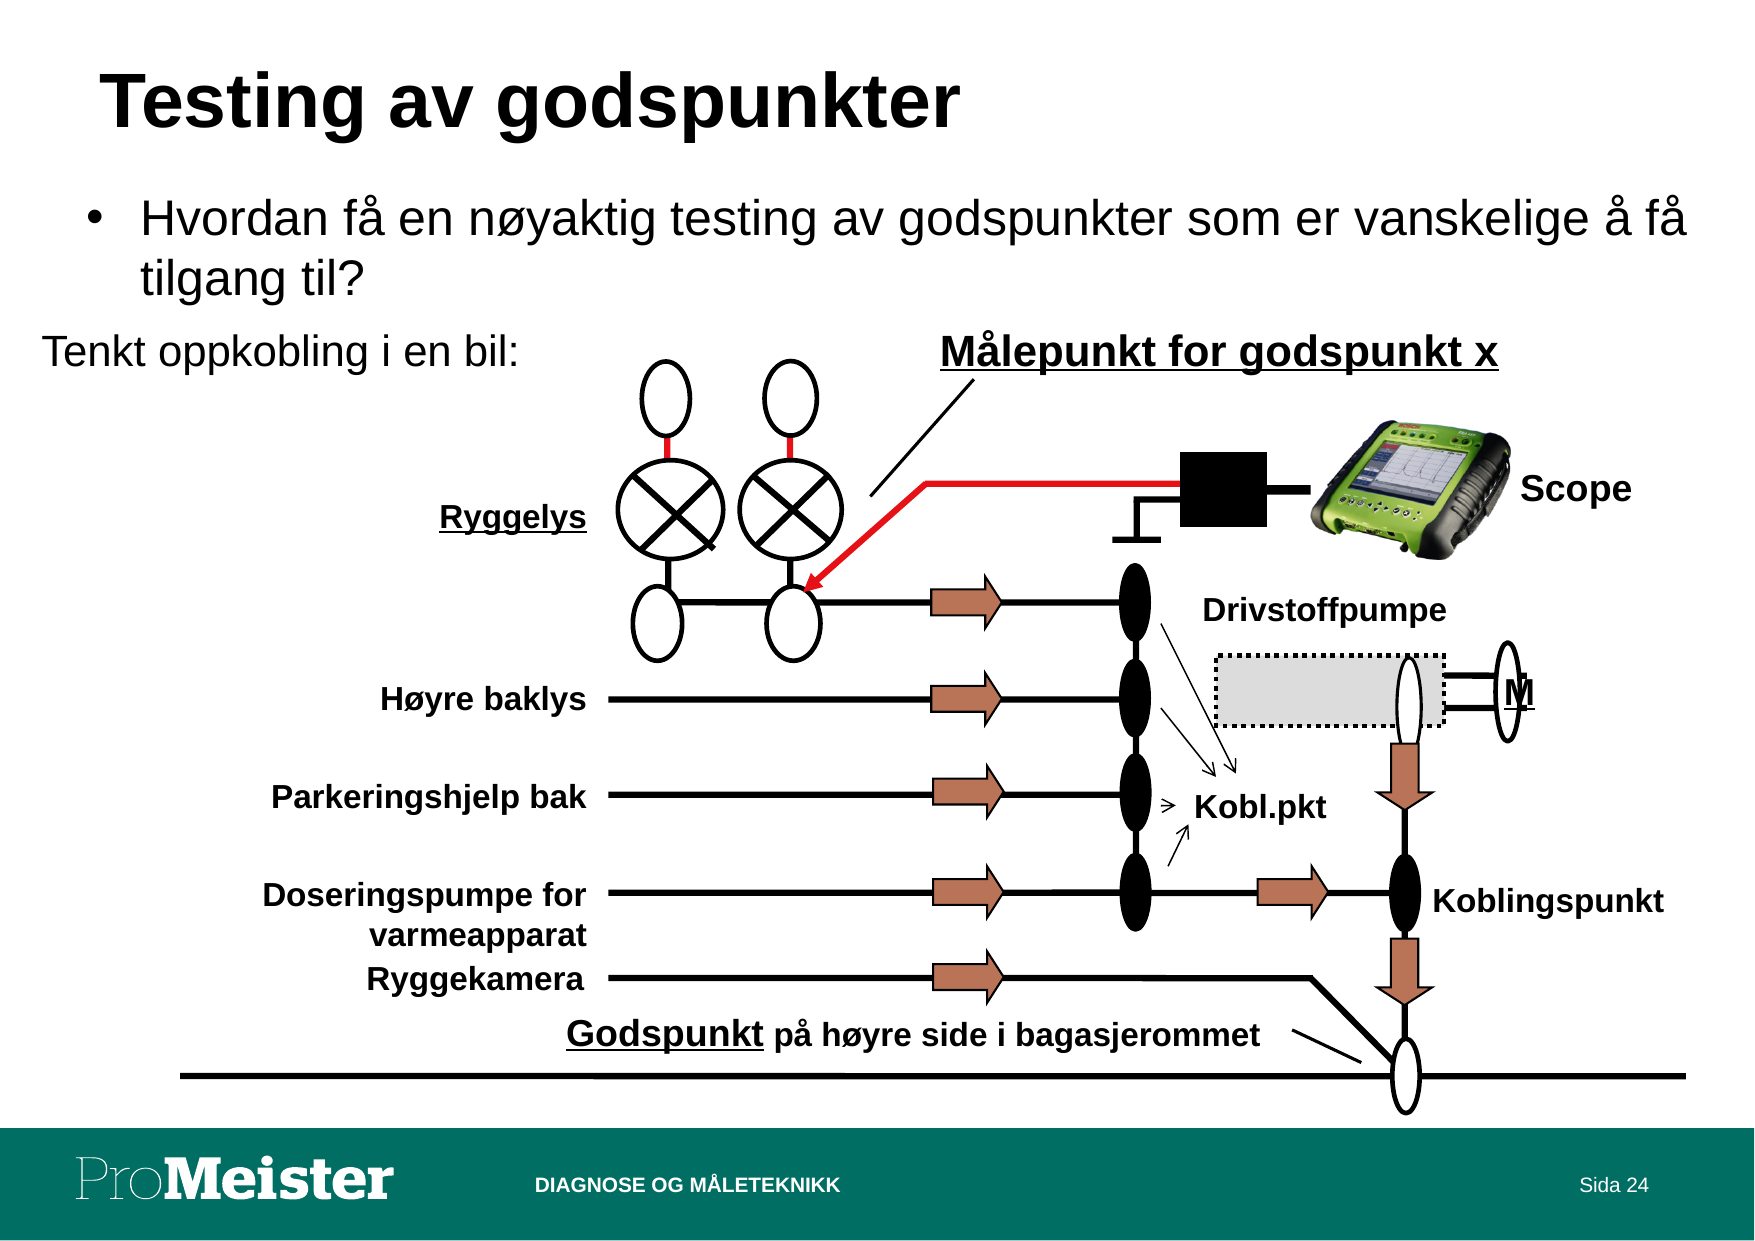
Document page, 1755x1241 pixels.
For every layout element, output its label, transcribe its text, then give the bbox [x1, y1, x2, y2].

text_box [1377, 938, 1432, 1006]
text_box Parkeringshjelp bak [75, 766, 605, 824]
title Testing av godspunkter [82, 41, 1660, 177]
text_box [1121, 565, 1149, 640]
text_box Godspunkt på høyre side i bagasjerommet [331, 1000, 1279, 1063]
text_box [931, 576, 1002, 629]
picture [1310, 420, 1511, 560]
text_box Doseringspumpe for varmeapparat [75, 864, 605, 962]
text_box [617, 460, 724, 560]
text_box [1160, 623, 1237, 774]
text_box Høyre baklys [82, 668, 605, 726]
text_box [739, 460, 842, 560]
text_box [1121, 755, 1150, 830]
text_box [1257, 866, 1329, 918]
text_box Ryggekamera [75, 948, 602, 1006]
text_box [1495, 642, 1518, 742]
text_box Koblingspunkt [1432, 830, 1686, 928]
text_box M [1503, 659, 1608, 722]
text_box [1121, 855, 1150, 930]
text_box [1167, 824, 1189, 867]
list Hvordan få en nøyaktig testing av godspunkter som er vanskelige å få tilgang til? [69, 177, 1755, 316]
text_box [1392, 1038, 1420, 1114]
text_box [1181, 454, 1265, 525]
text_box Ryggelys [217, 486, 605, 544]
text_box [933, 765, 1004, 818]
text_box [1240, 655, 1445, 726]
text_box Drivstoffpumpe [1202, 579, 1590, 637]
text_box Scope [1519, 455, 1681, 518]
text_box [764, 361, 817, 436]
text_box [1160, 707, 1217, 778]
text_box [933, 866, 1004, 918]
text_box [931, 672, 1002, 725]
text_box Målepunkt for godspunkt x [940, 314, 1706, 384]
text_box Tenkt oppkobling i en bil: [41, 314, 842, 385]
text_box [632, 586, 683, 661]
text_box [1121, 660, 1149, 736]
text_box [641, 361, 690, 437]
text_box Kobl.pkt [1175, 776, 1374, 834]
text_box [803, 483, 927, 593]
text_box [1396, 657, 1422, 743]
text_box [1377, 743, 1433, 811]
text_box [766, 586, 821, 661]
text_box [1391, 855, 1419, 931]
text_box [933, 951, 1004, 1003]
